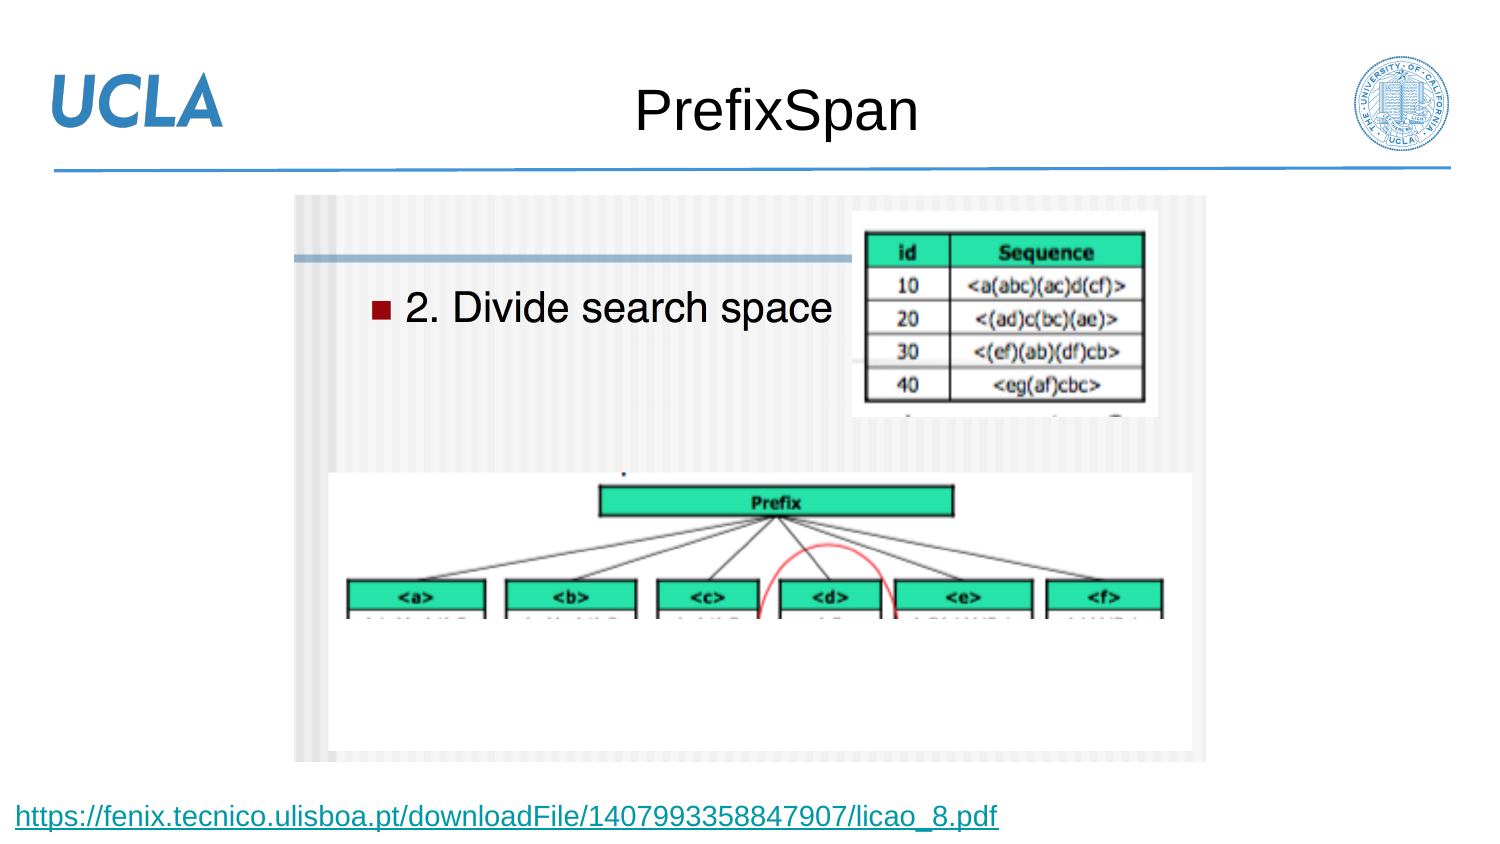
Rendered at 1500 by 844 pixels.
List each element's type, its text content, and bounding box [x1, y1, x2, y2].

picture [50, 70, 224, 129]
picture [1354, 56, 1450, 152]
title PrefixSpan [228, 56, 1327, 151]
text_box https://fenix.tecnico.ulisboa.pt/downloadFile/1407993358847907/licao_8.pdf [0, 786, 1500, 844]
picture [294, 195, 1206, 762]
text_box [53, 167, 1452, 171]
